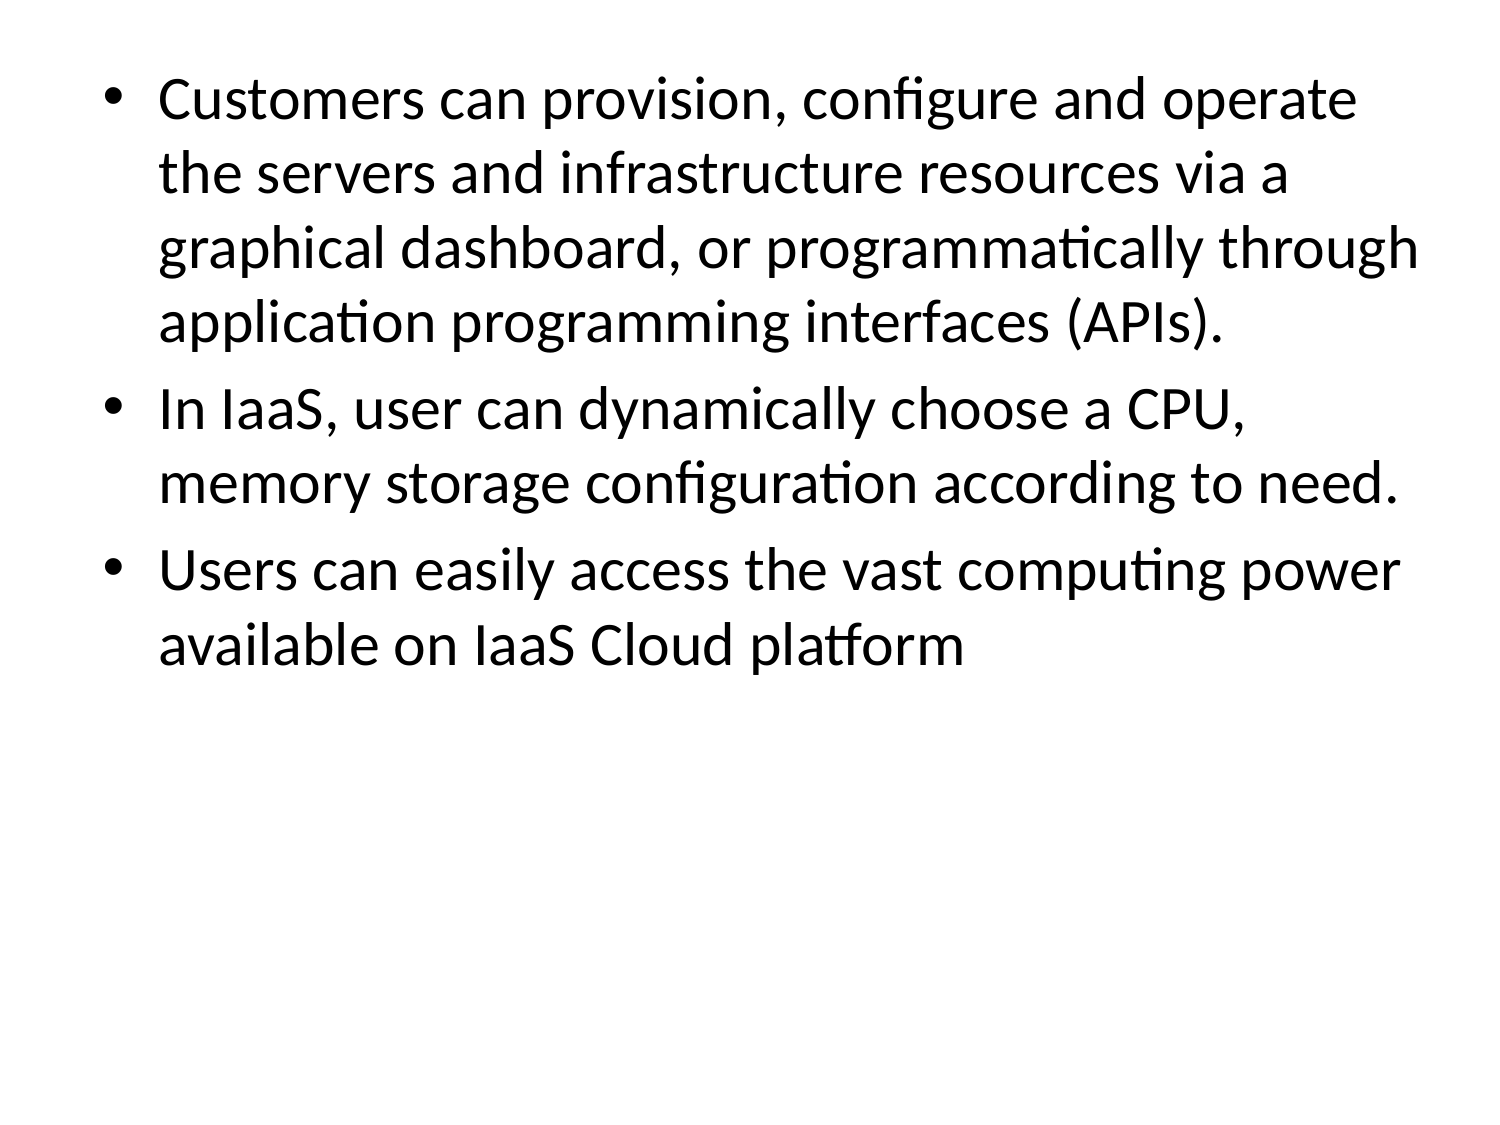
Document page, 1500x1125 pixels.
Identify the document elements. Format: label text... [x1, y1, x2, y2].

list Customers can provision, configure and operate the servers and infrastructure resources via a graphical dashboard, or programmatically through application programming interfaces (APIs). In IaaS, user can dynamically choose a CPU, memory storage configuration according to need. Users can easily access the vast computing power available on IaaS Cloud platform [87, 50, 1438, 793]
